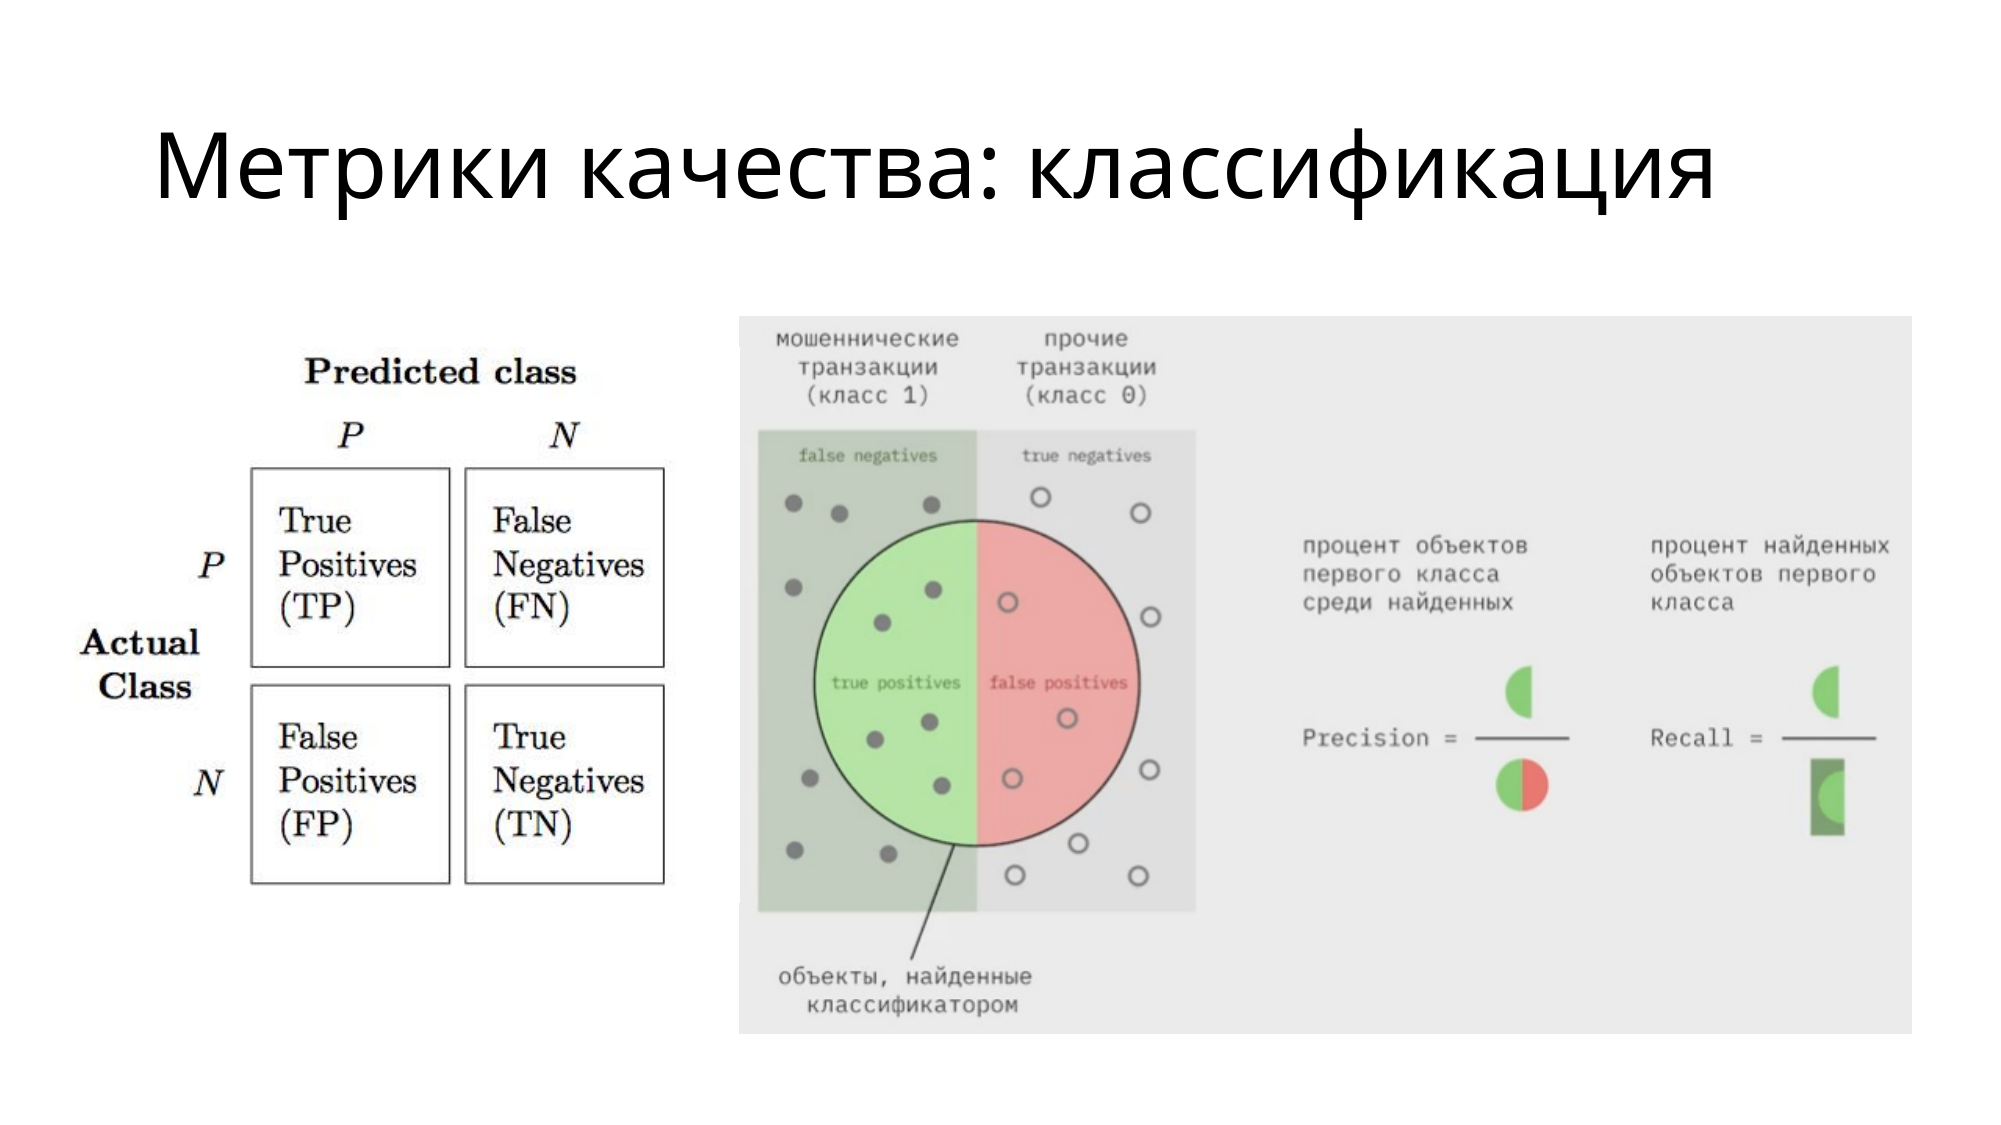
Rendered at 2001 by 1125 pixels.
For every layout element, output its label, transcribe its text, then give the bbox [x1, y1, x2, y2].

title Метрики качества: классификация [137, 59, 1863, 278]
picture [25, 316, 1912, 1034]
